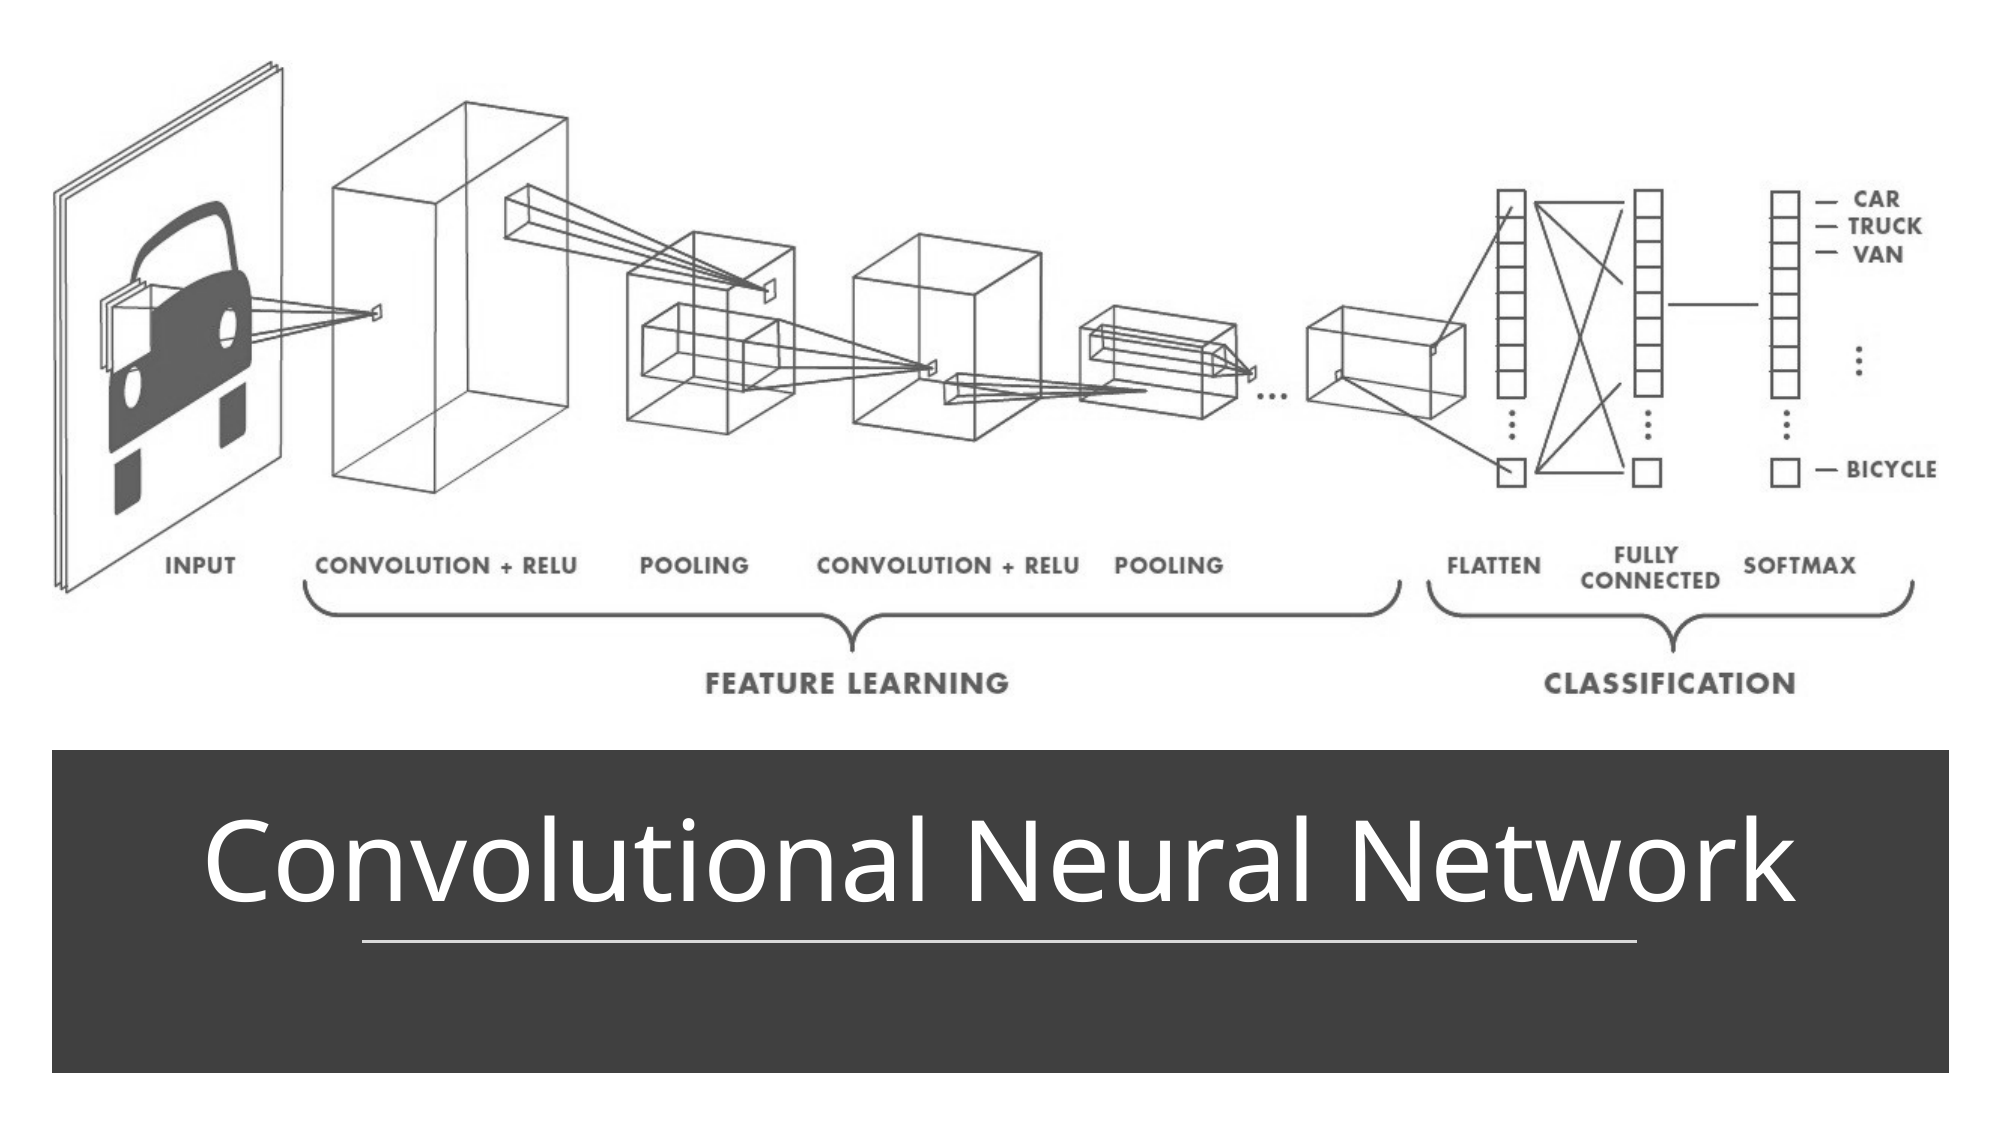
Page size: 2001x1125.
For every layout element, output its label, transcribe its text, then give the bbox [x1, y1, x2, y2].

text_box [61, 759, 1939, 1064]
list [52, 60, 1939, 697]
title Convolutional Neural Network [86, 780, 1914, 933]
